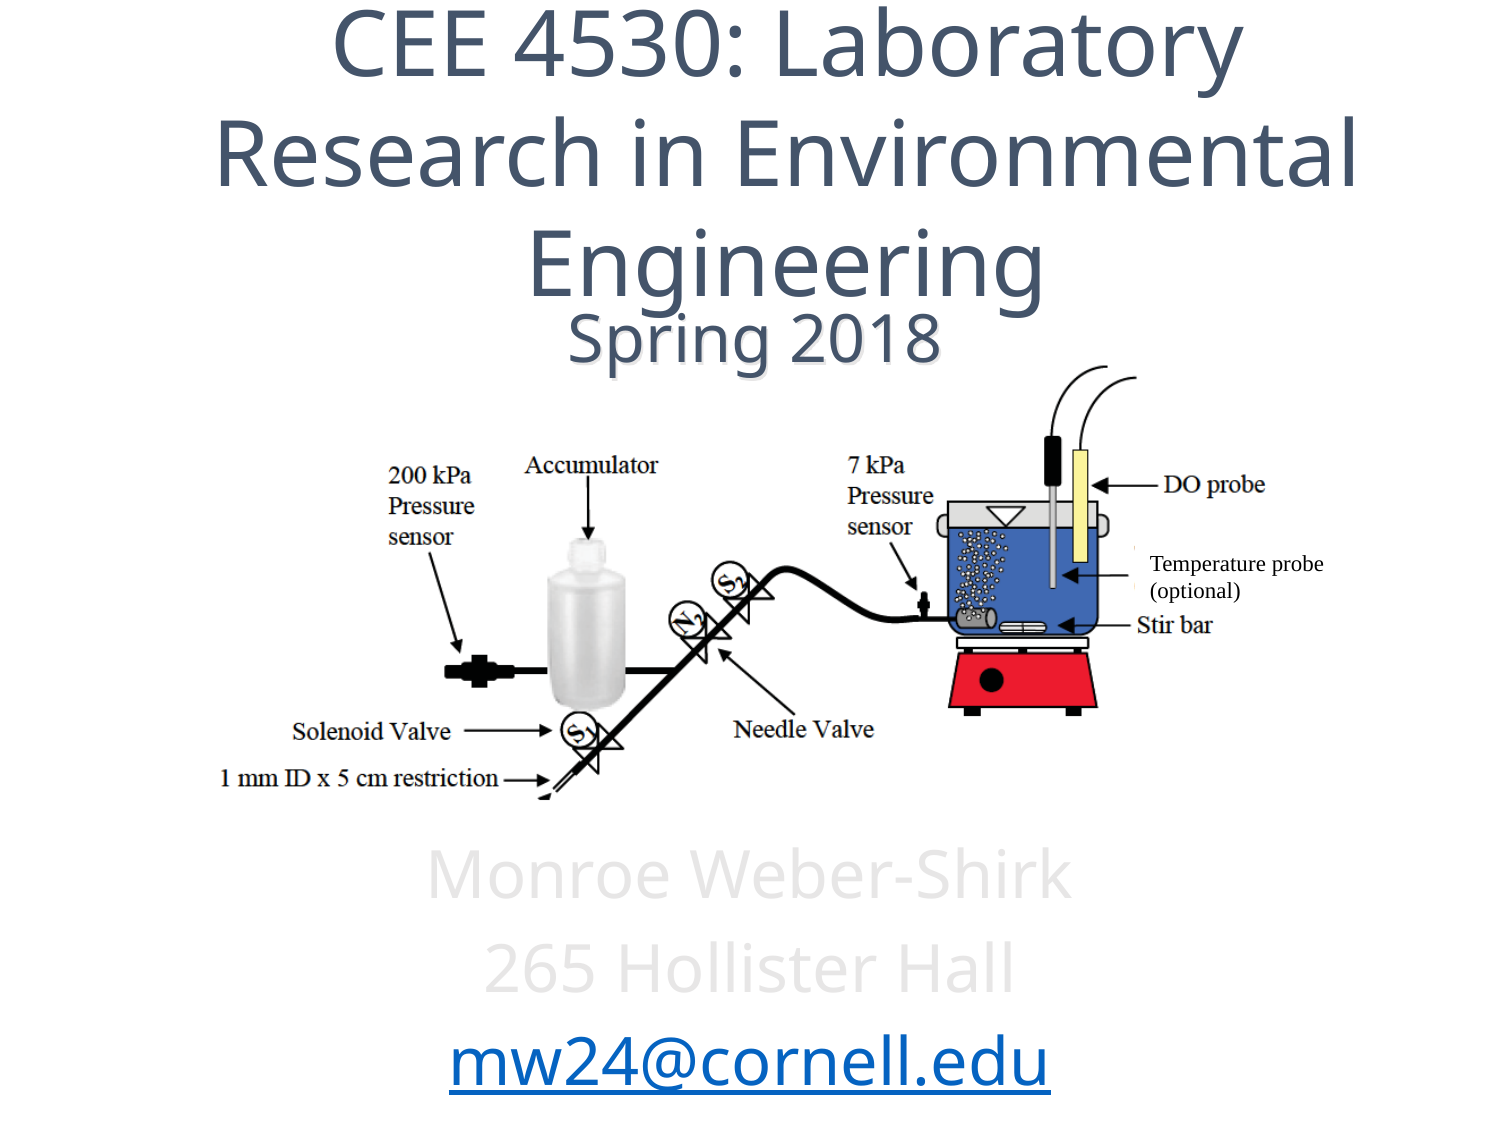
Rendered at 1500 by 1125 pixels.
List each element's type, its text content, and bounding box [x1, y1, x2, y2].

title CEE 4530: Laboratory Research in Environmental Engineering [149, 29, 1426, 272]
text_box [0, 335, 1500, 904]
text_box [6, 24, 1500, 232]
text_box Spring 2018 [5, 232, 1500, 335]
